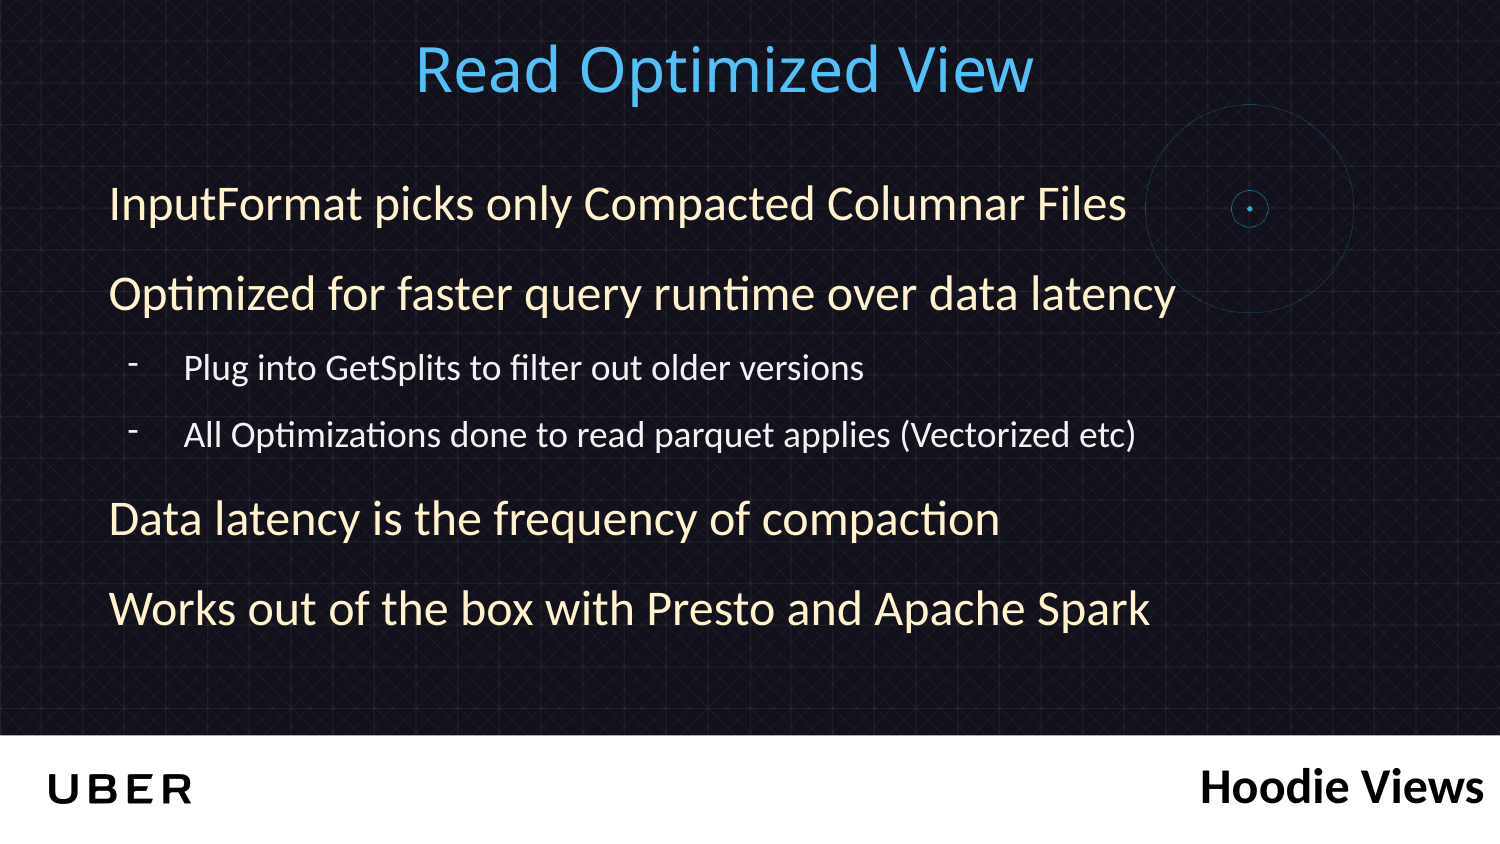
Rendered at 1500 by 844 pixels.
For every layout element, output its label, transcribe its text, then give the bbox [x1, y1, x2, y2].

text_box Read Optimized View [123, 15, 1327, 99]
picture [0, 0, 1500, 735]
text_box InputFormat picks only Compacted Columnar Files Optimized for faster query runtime over data latency Plug into GetSplits to filter out older versions All Optimizations done to read parquet applies (Vectorized etc) Data latency is the frequency of compaction Works out of the box with Presto and Apache Spark [93, 125, 1380, 640]
picture [20, 745, 220, 833]
text_box Hoodie Views [954, 738, 1500, 844]
